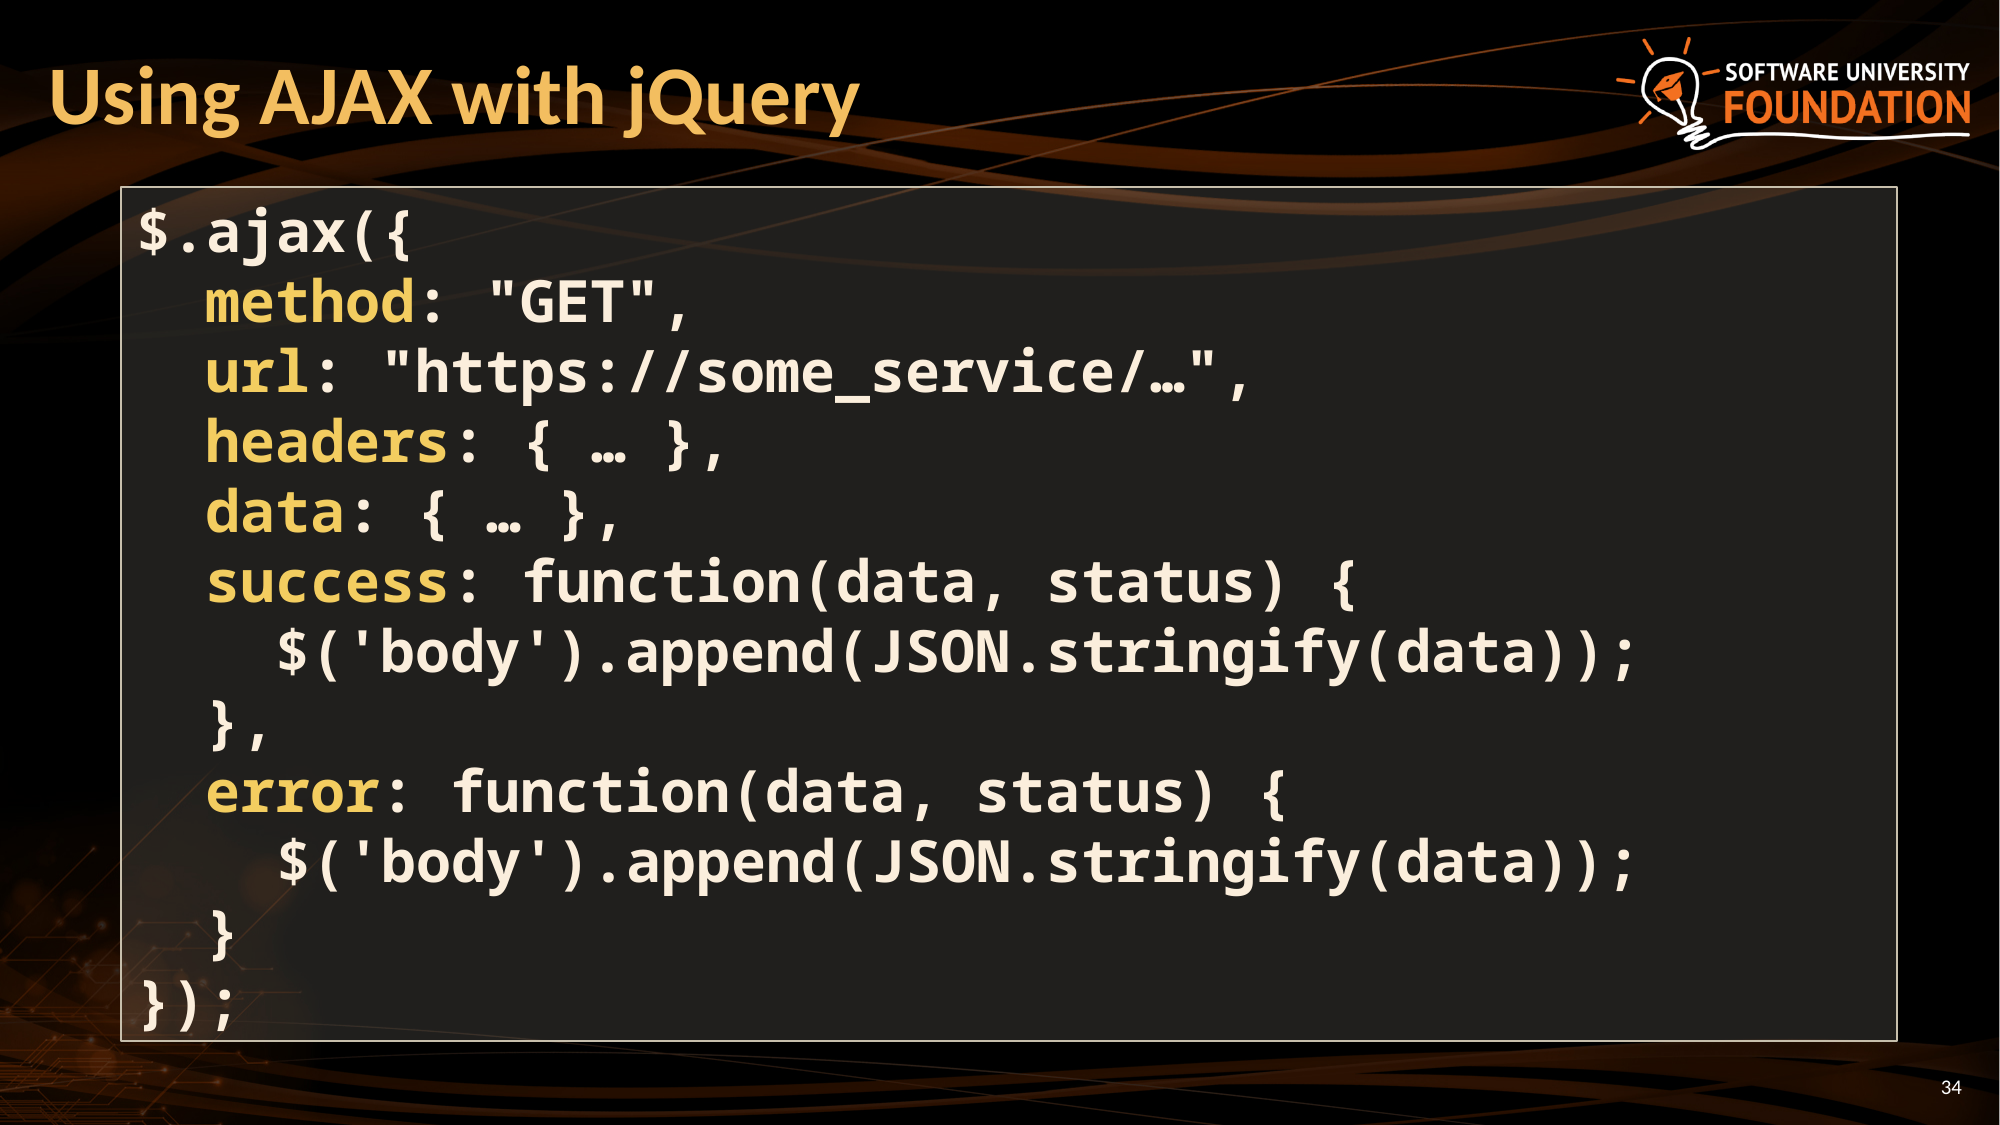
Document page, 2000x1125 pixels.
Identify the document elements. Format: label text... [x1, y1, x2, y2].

slide_number 34 [1897, 1070, 1968, 1103]
title Using AJAX with jQuery [30, 6, 1602, 189]
text_box $.ajax({ method: "GET", url: "https://some_service/…", headers: { … }, data: { … }, success: function(data, status) { $('body').append(JSON.stringify(data)); }, error: function(data, status) { $('body').append(JSON.stringify(data)); } }); [121, 186, 1898, 1042]
picture [0, 0, 2000, 1125]
